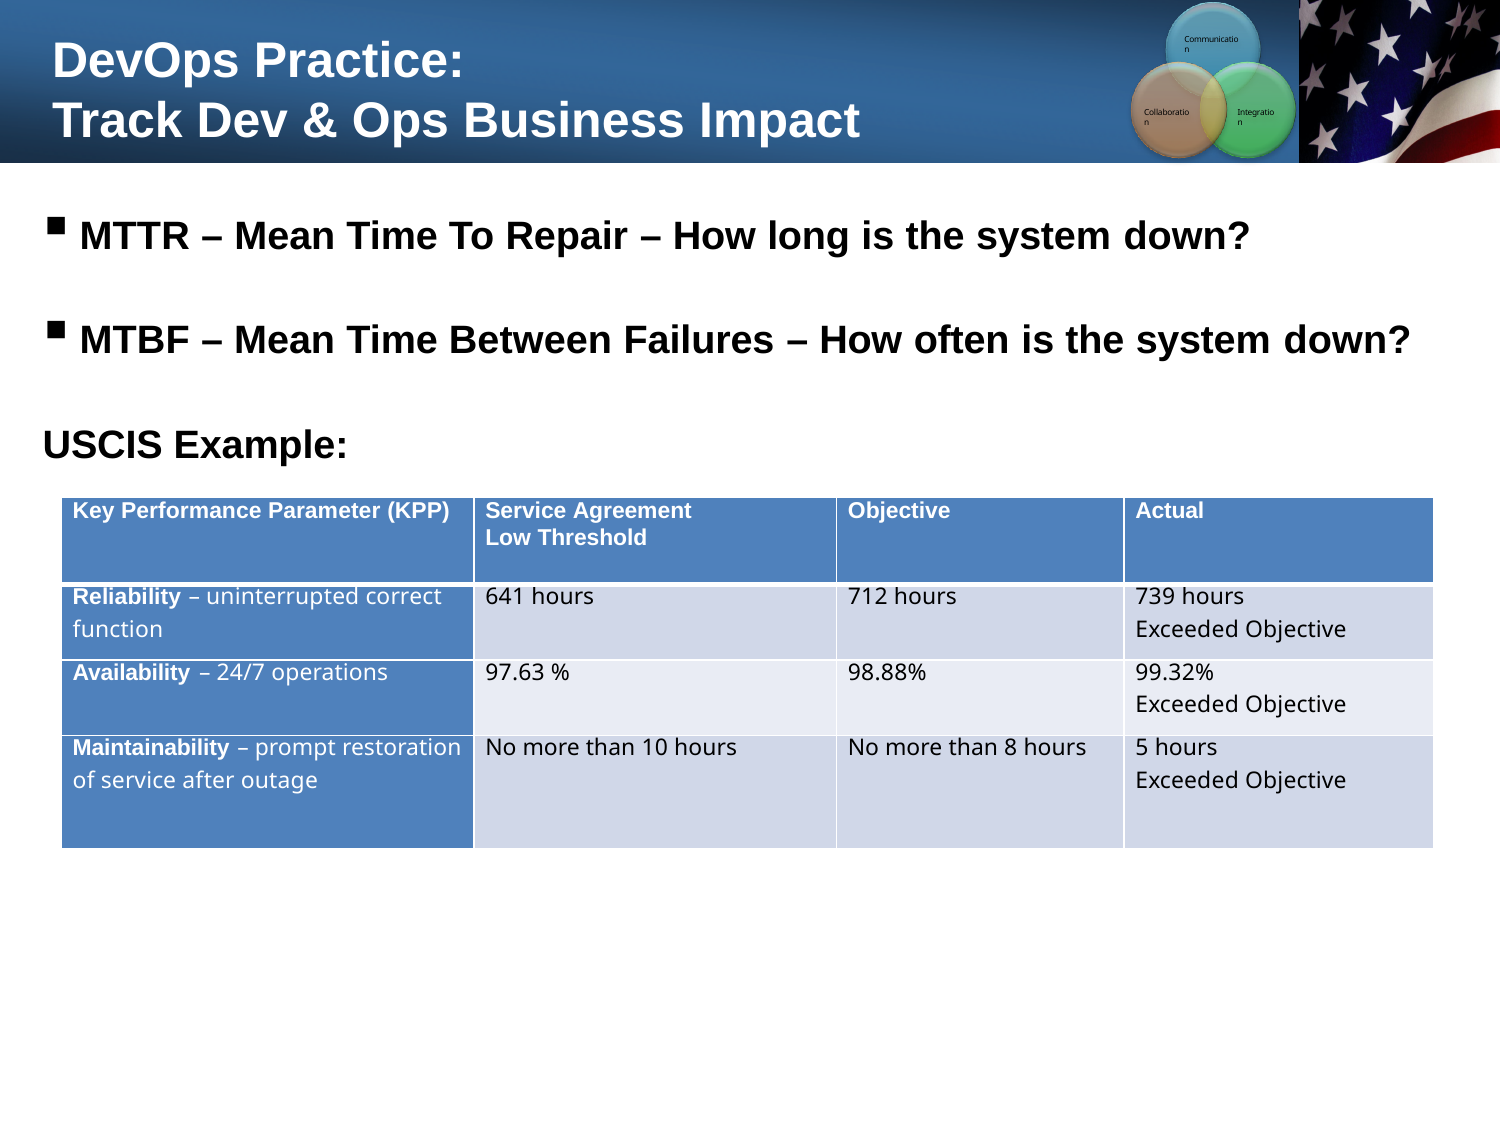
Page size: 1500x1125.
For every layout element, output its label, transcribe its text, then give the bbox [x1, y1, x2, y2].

title DevOps Practice: Track Dev & Ops Business Impact [50, 25, 866, 182]
table_cell No more than 8 hours [837, 736, 1123, 848]
table_cell Maintainability – prompt restoration of service after outage [62, 736, 473, 848]
table_cell 97.63 % [475, 661, 836, 735]
table_cell 641 hours [475, 587, 836, 659]
picture [0, 0, 1500, 169]
table_header Key Performance Parameter (KPP) [62, 498, 473, 582]
table_header Objective [837, 498, 1123, 582]
table_cell 98.88% [837, 661, 1123, 735]
table_cell Reliability – uninterrupted correct function [62, 587, 473, 659]
table_cell Availability – 24/7 operations [62, 661, 473, 735]
table_header Actual [1125, 498, 1433, 582]
text_box MTTR – Mean Time To Repair – How long is the system down? MTBF – Mean Time Between Failures – How often is the system down? USCIS Example: [40, 182, 1416, 467]
table_cell 5 hours Exceeded Objective [1125, 736, 1433, 848]
table_cell No more than 10 hours [475, 736, 836, 848]
table_cell 712 hours [837, 587, 1123, 659]
table_header Service Agreement Low Threshold [475, 498, 836, 582]
table_cell 99.32% Exceeded Objective [1125, 661, 1433, 735]
table_cell 739 hours Exceeded Objective [1125, 587, 1433, 659]
